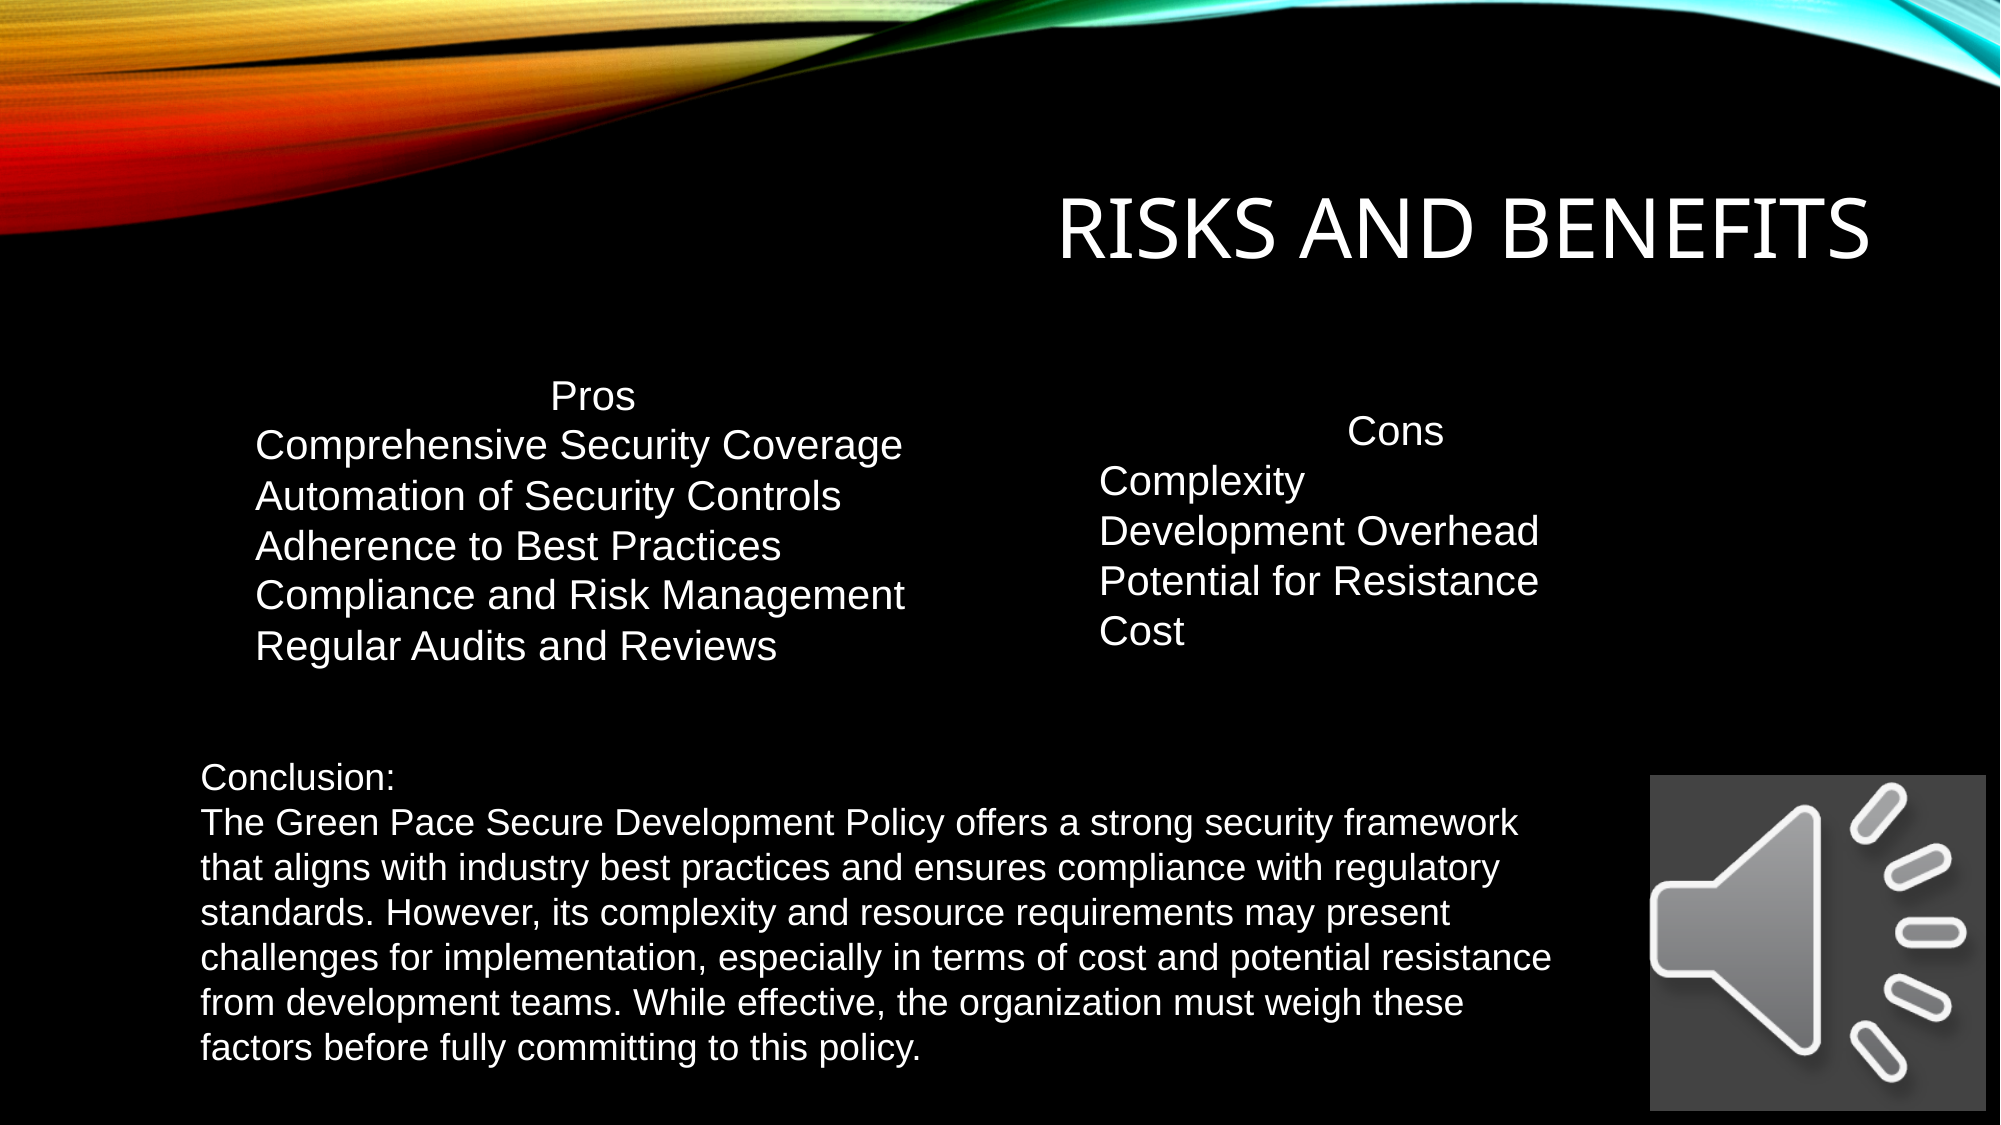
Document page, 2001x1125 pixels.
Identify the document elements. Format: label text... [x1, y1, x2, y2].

text_box Cons Complexity Development Overhead Potential for Resistance Cost [1084, 396, 1708, 662]
text_box Conclusion: The Green Pace Secure Development Policy offers a strong security framework that aligns with industry best practices and ensures compliance with regulatory standards. However, its complexity and resource requirements may present challenges for implementation, especially in terms of cost and potential resistance from development teams. While effective, the organization must weigh these factors before fully committing to this policy. [185, 745, 1569, 1076]
picture [1648, 773, 1987, 1112]
text_box Pros Comprehensive Security Coverage Automation of Security Controls Adherence to Best Practices Compliance and Risk Management Regular Audits and Reviews [240, 360, 946, 676]
title RISKS AND BENEFITS [474, 125, 1888, 338]
picture [0, 0, 2000, 237]
